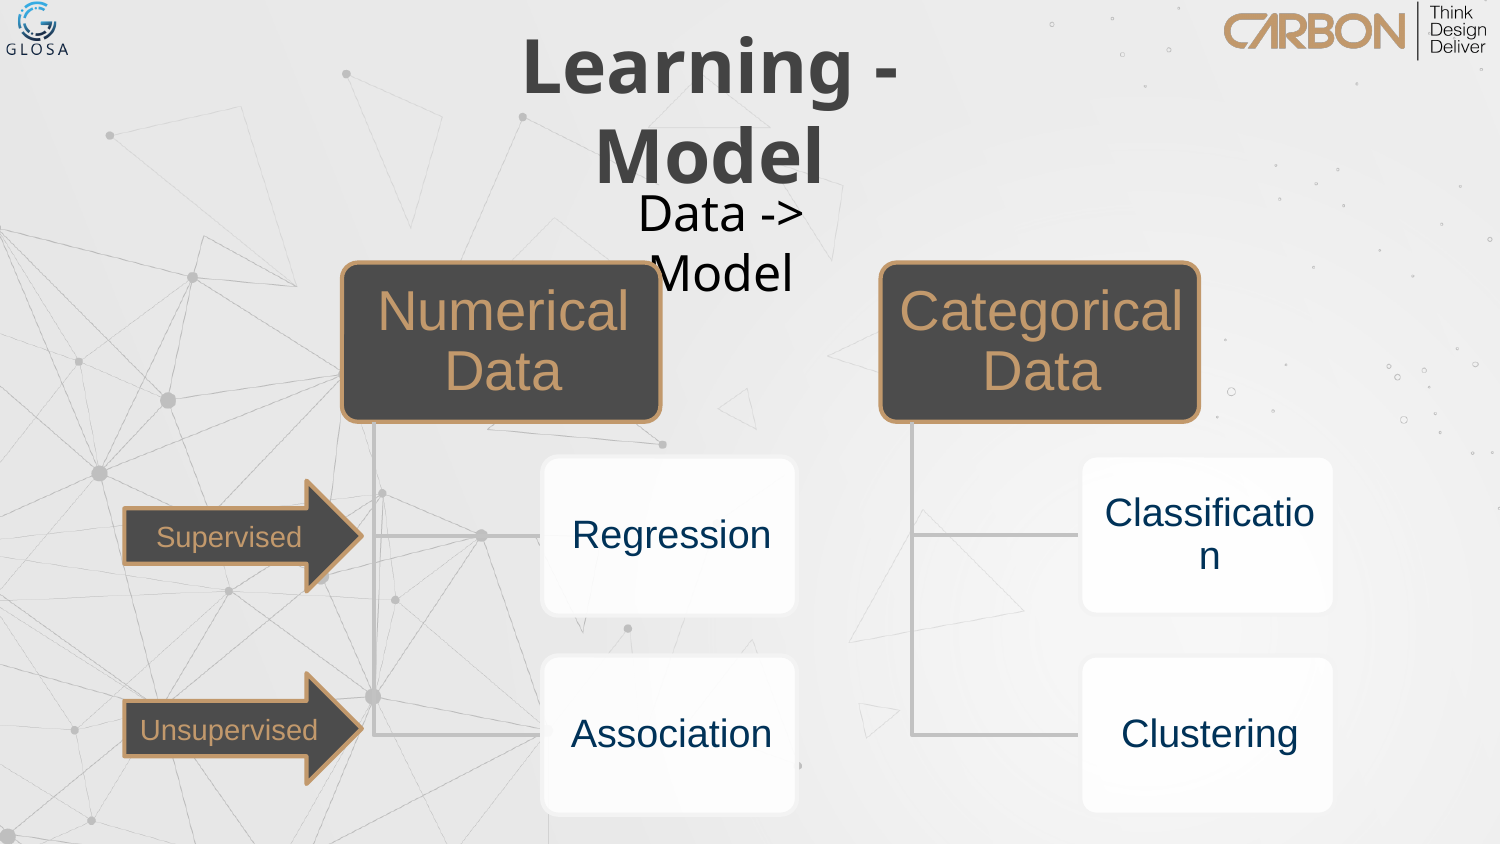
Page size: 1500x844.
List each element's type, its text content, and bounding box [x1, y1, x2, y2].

text_box Learning - Model [387, 28, 1032, 188]
text_box Supervised [122, 478, 308, 594]
picture [1209, 0, 1500, 66]
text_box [313, 257, 1361, 815]
text_box Data -> Model [547, 166, 872, 255]
text_box Unsupervised [122, 671, 308, 786]
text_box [1, 0, 72, 69]
